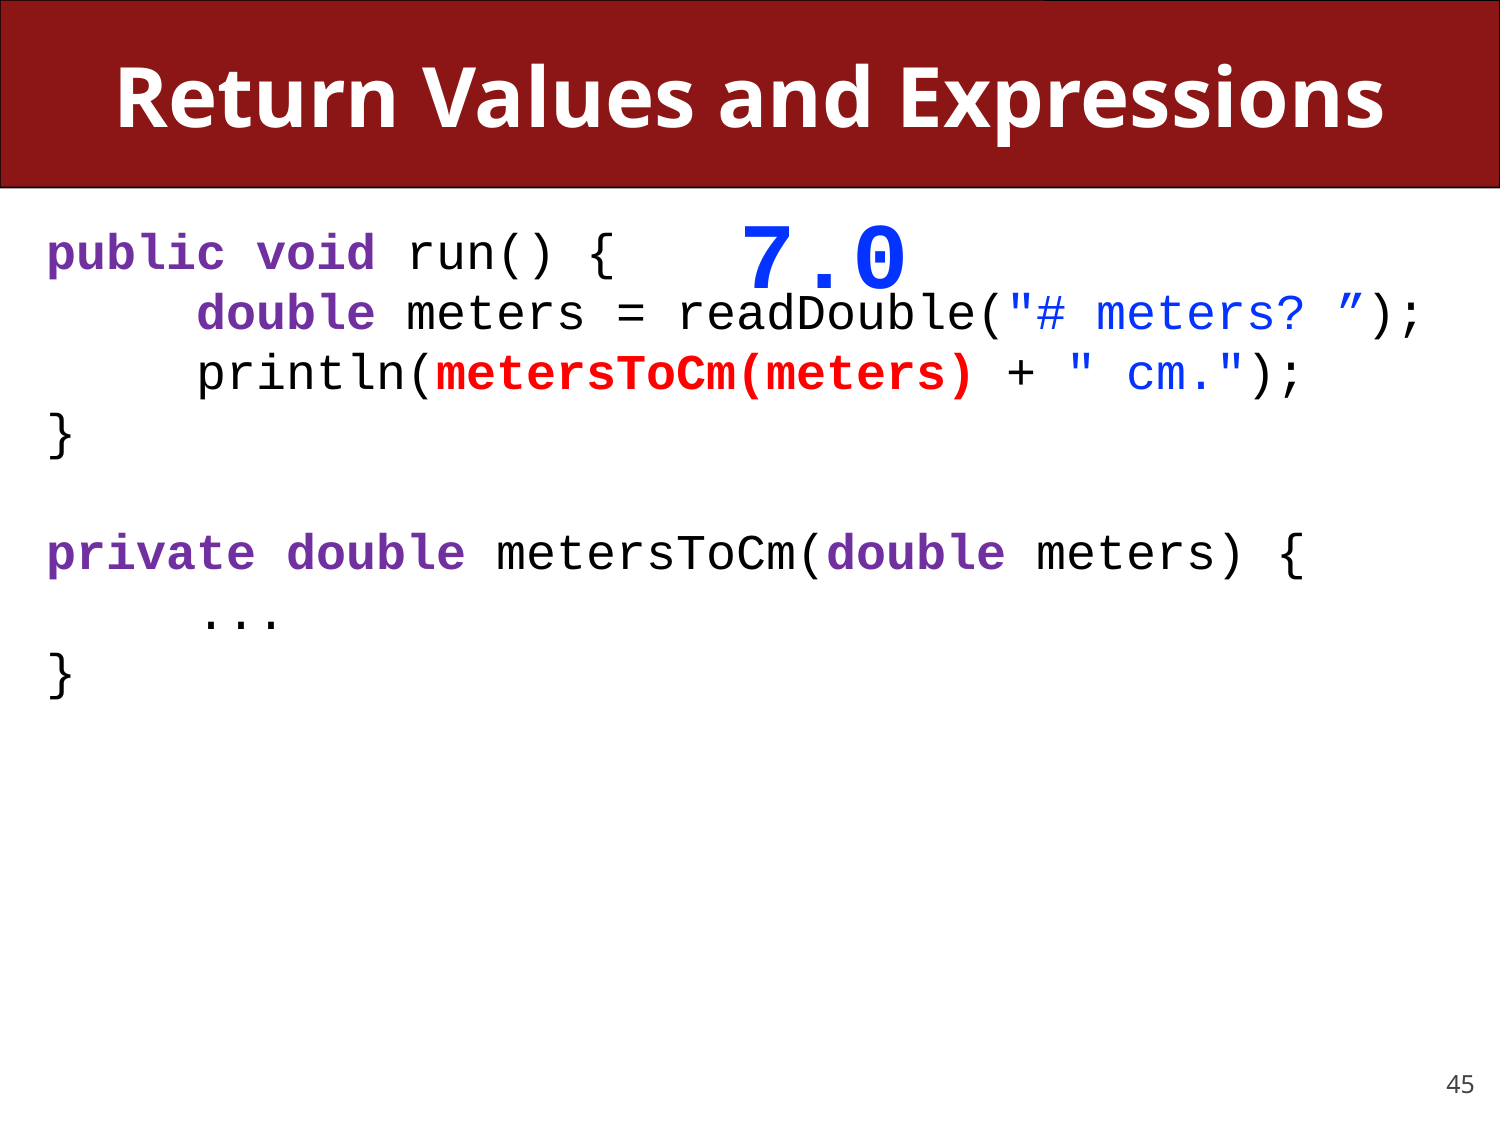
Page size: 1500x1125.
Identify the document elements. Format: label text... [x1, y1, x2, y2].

title Return Values and Expressions [75, 0, 1425, 188]
text_box 7.0 [725, 187, 925, 315]
text_box public void run() { double meters = readDouble("# meters? ”); println(metersToCm(meters) + " cm."); } private double metersToCm(double meters) { ... } [31, 212, 1469, 768]
